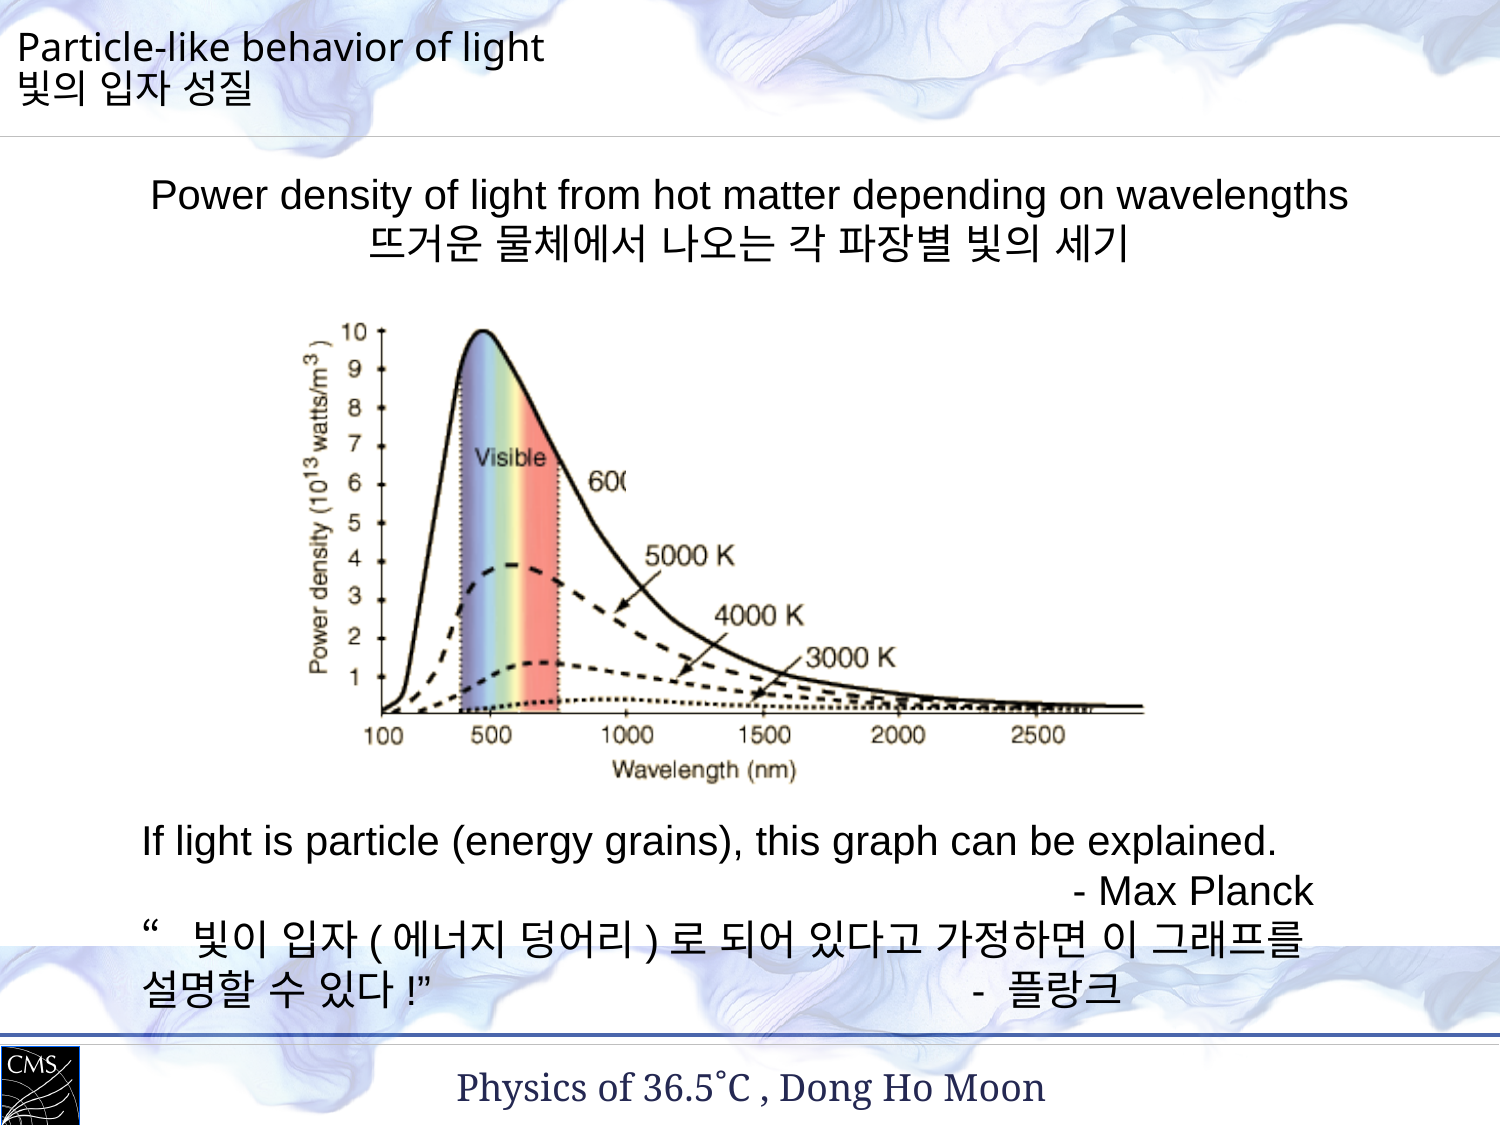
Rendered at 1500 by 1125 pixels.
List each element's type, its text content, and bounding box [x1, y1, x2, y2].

text_box If light is particle (energy grains), this graph can be explained. - Max Planck “빛이 입자(에너지 덩어리)로 되어 있다고 가정하면 이 그래프를 설명할 수 있다!” - 플랑크 [126, 806, 1329, 1022]
picture [289, 276, 1164, 799]
picture [2, 1047, 79, 1125]
text_box Power density of light from hot matter depending on wavelengths 뜨거운 물체에서 나오는 각 파장별 빛의 세기 [135, 160, 1365, 276]
title Particle-like behavior of light 빛의 입자 성질 [1, 19, 1296, 121]
